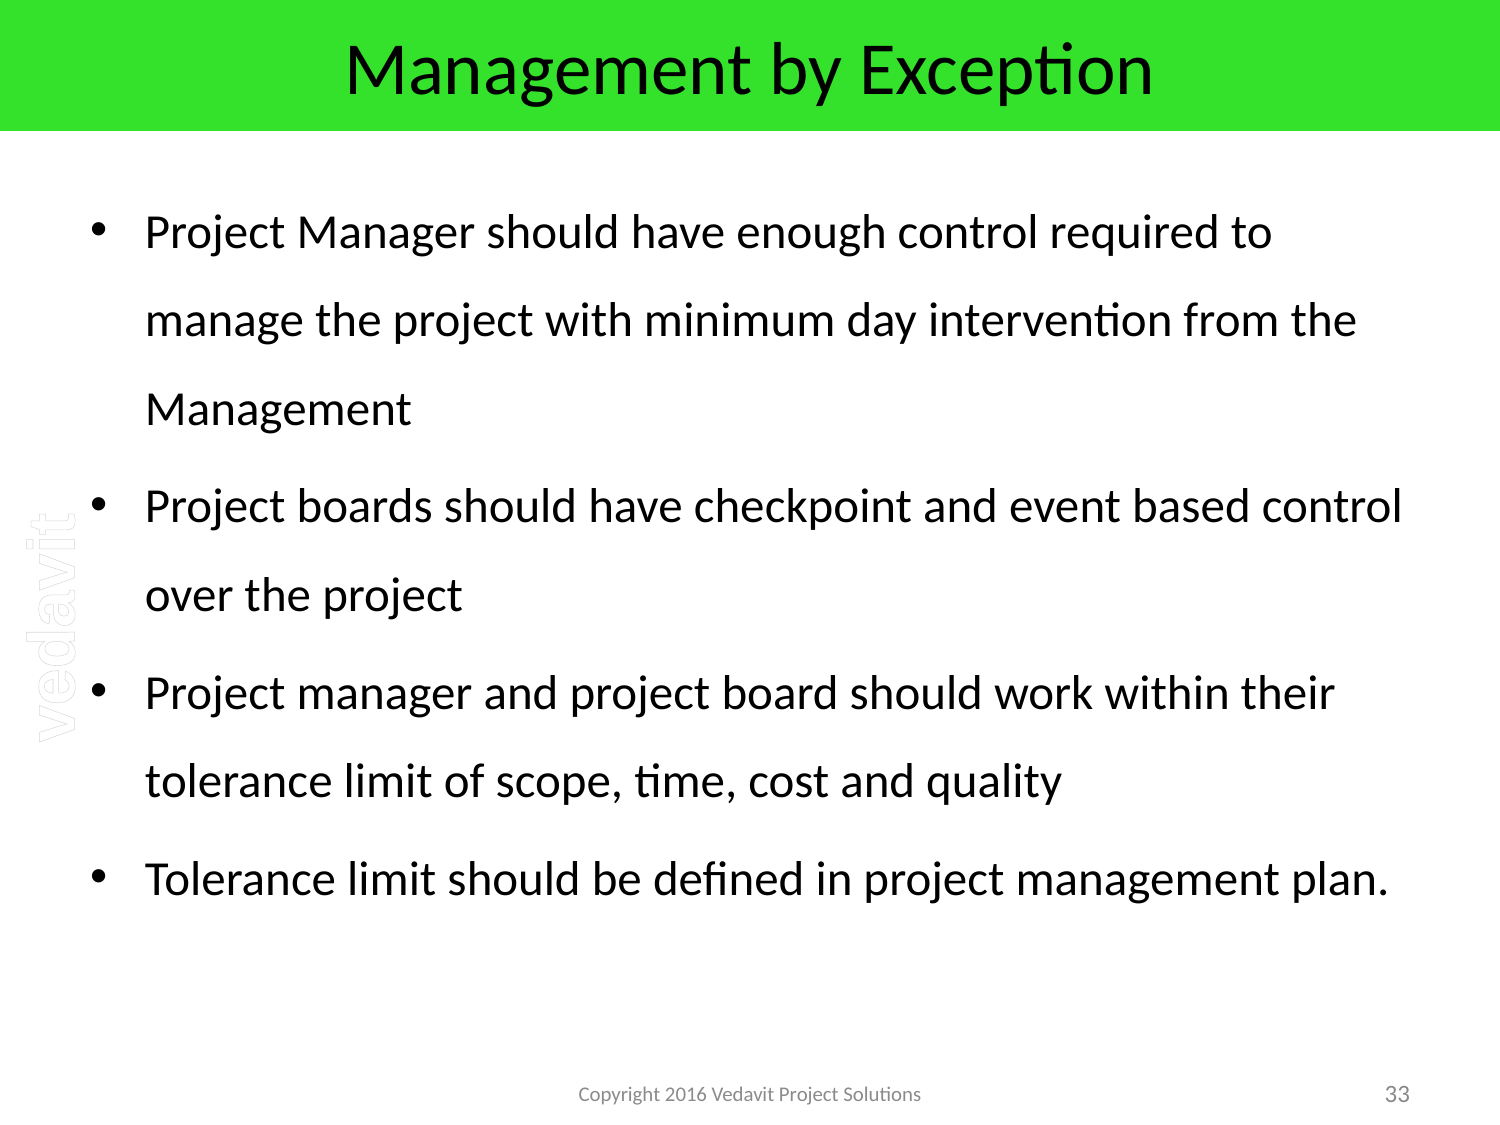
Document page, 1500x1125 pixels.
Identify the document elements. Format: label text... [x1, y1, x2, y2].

slide_number 33 [1074, 1062, 1425, 1123]
list Project Manager should have enough control required to manage the project with minimum day intervention from the Management Project boards should have checkpoint and event based control over the project Project manager and project board should work within their tolerance limit of scope, time, cost and quality Tolerance limit should be defined in project management plan. [75, 162, 1425, 1000]
footer Copyright 2016 Vedavit Project Solutions [512, 1062, 988, 1123]
title Management by Exception [0, 0, 1500, 131]
